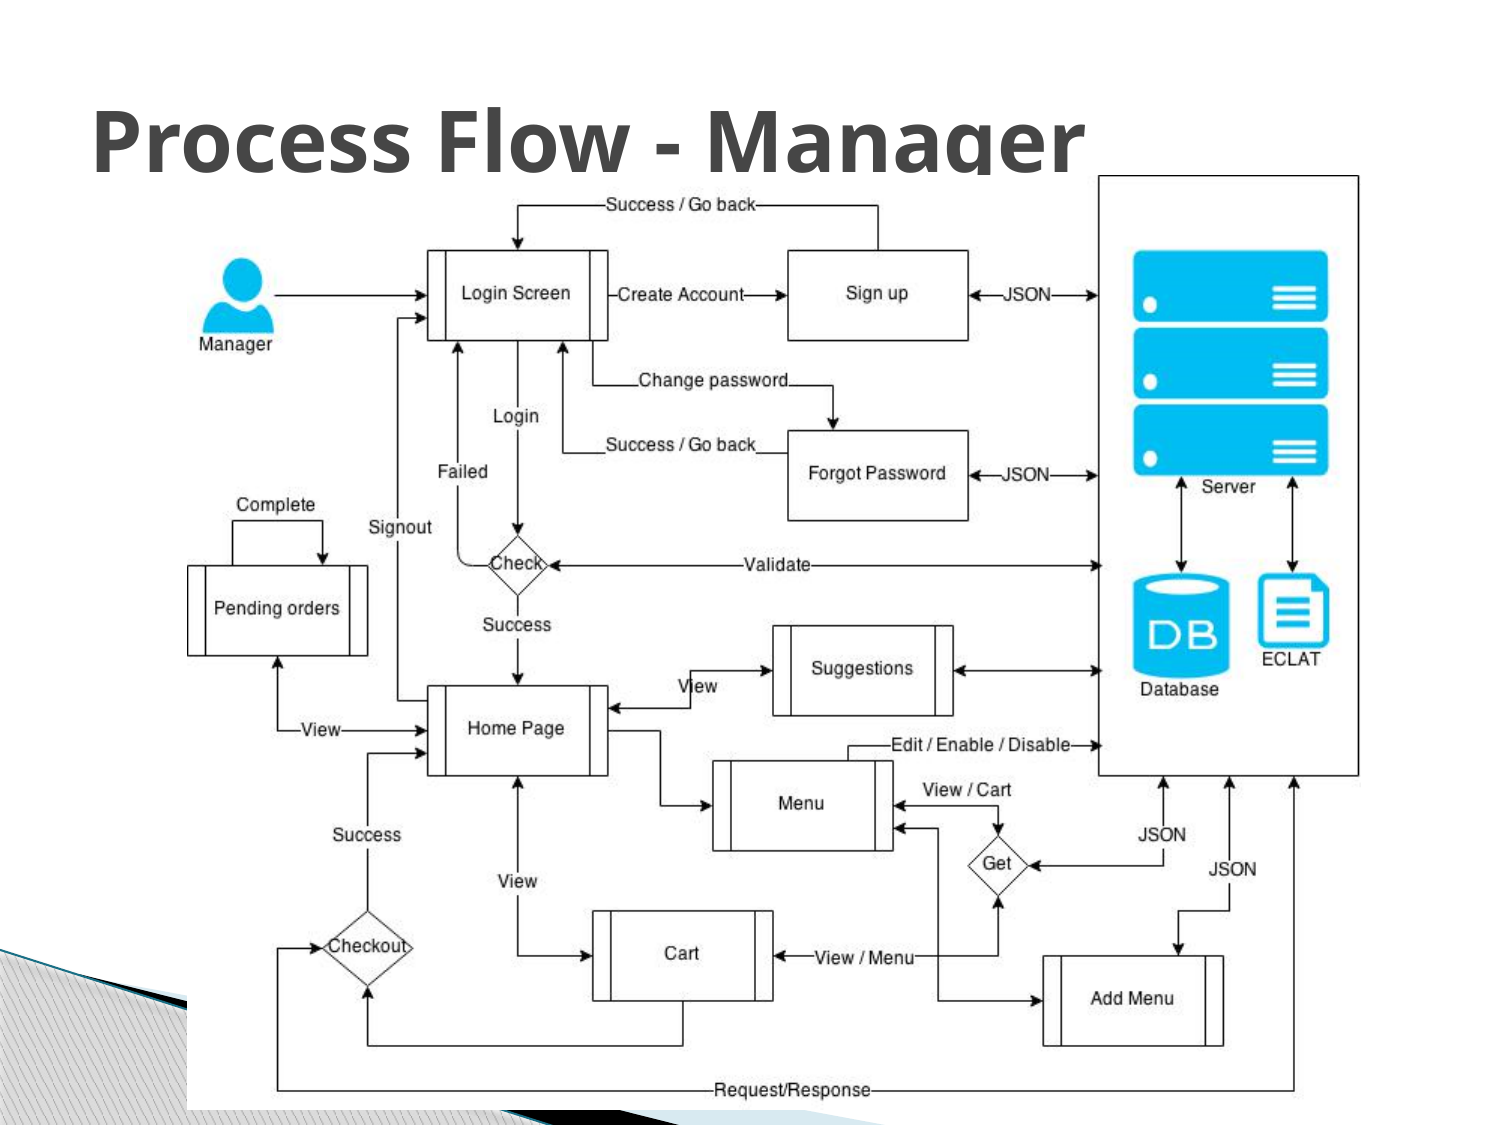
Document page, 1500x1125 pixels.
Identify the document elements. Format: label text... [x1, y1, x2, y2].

title Process Flow - Manager [75, 45, 1425, 233]
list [187, 175, 1361, 1111]
